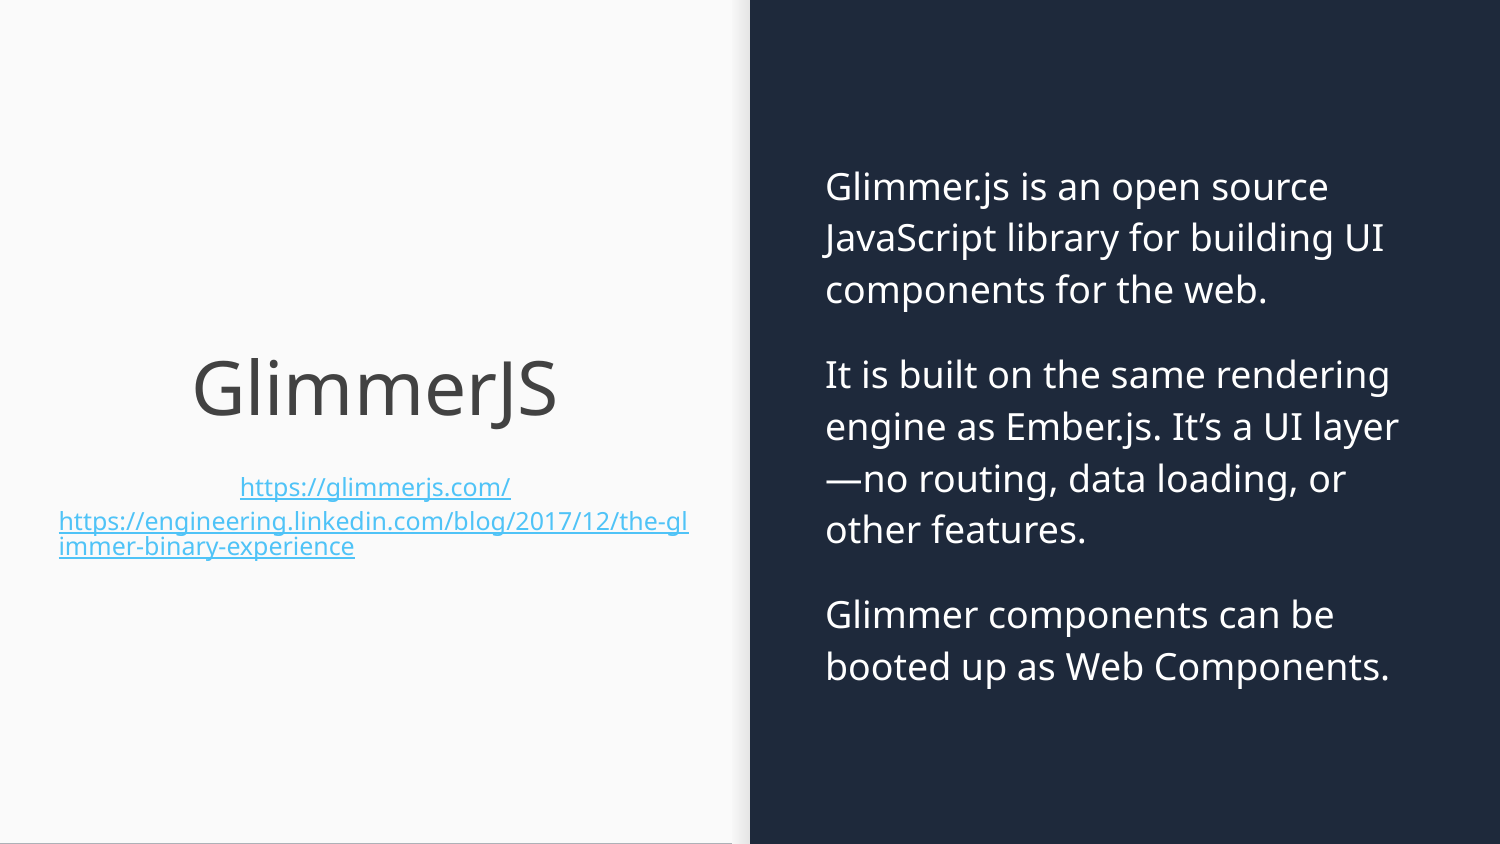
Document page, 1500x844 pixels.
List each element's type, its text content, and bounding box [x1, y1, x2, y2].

title GlimmerJS [43, 202, 708, 446]
subtitle https://glimmerjs.com/ https://engineering.linkedin.com/blog/2017/12/the-glimmer-binary-experience [43, 455, 708, 659]
list Glimmer.js is an open source JavaScript library for building UI components for the web. It is built on the same rendering engine as Ember.js. It’s a UI layer—no routing, data loading, or other features. Glimmer components can be booted up as Web Components. [810, 118, 1440, 725]
